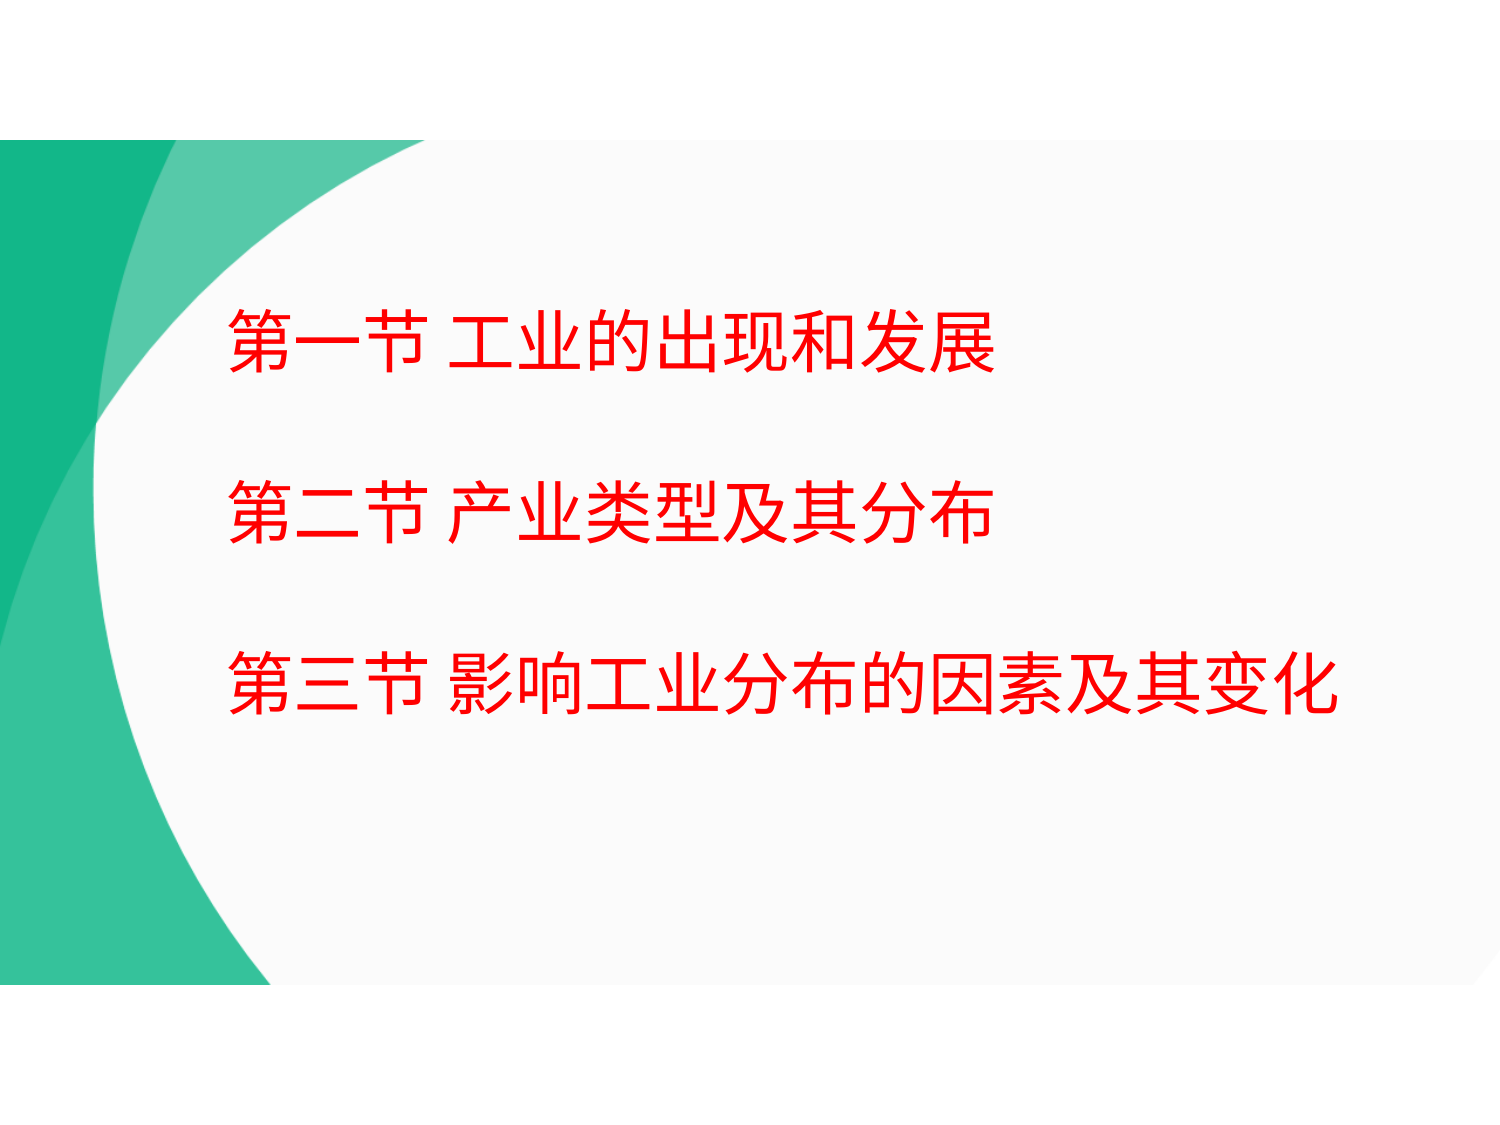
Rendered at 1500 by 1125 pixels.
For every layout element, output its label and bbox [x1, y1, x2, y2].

picture [0, 140, 1500, 985]
